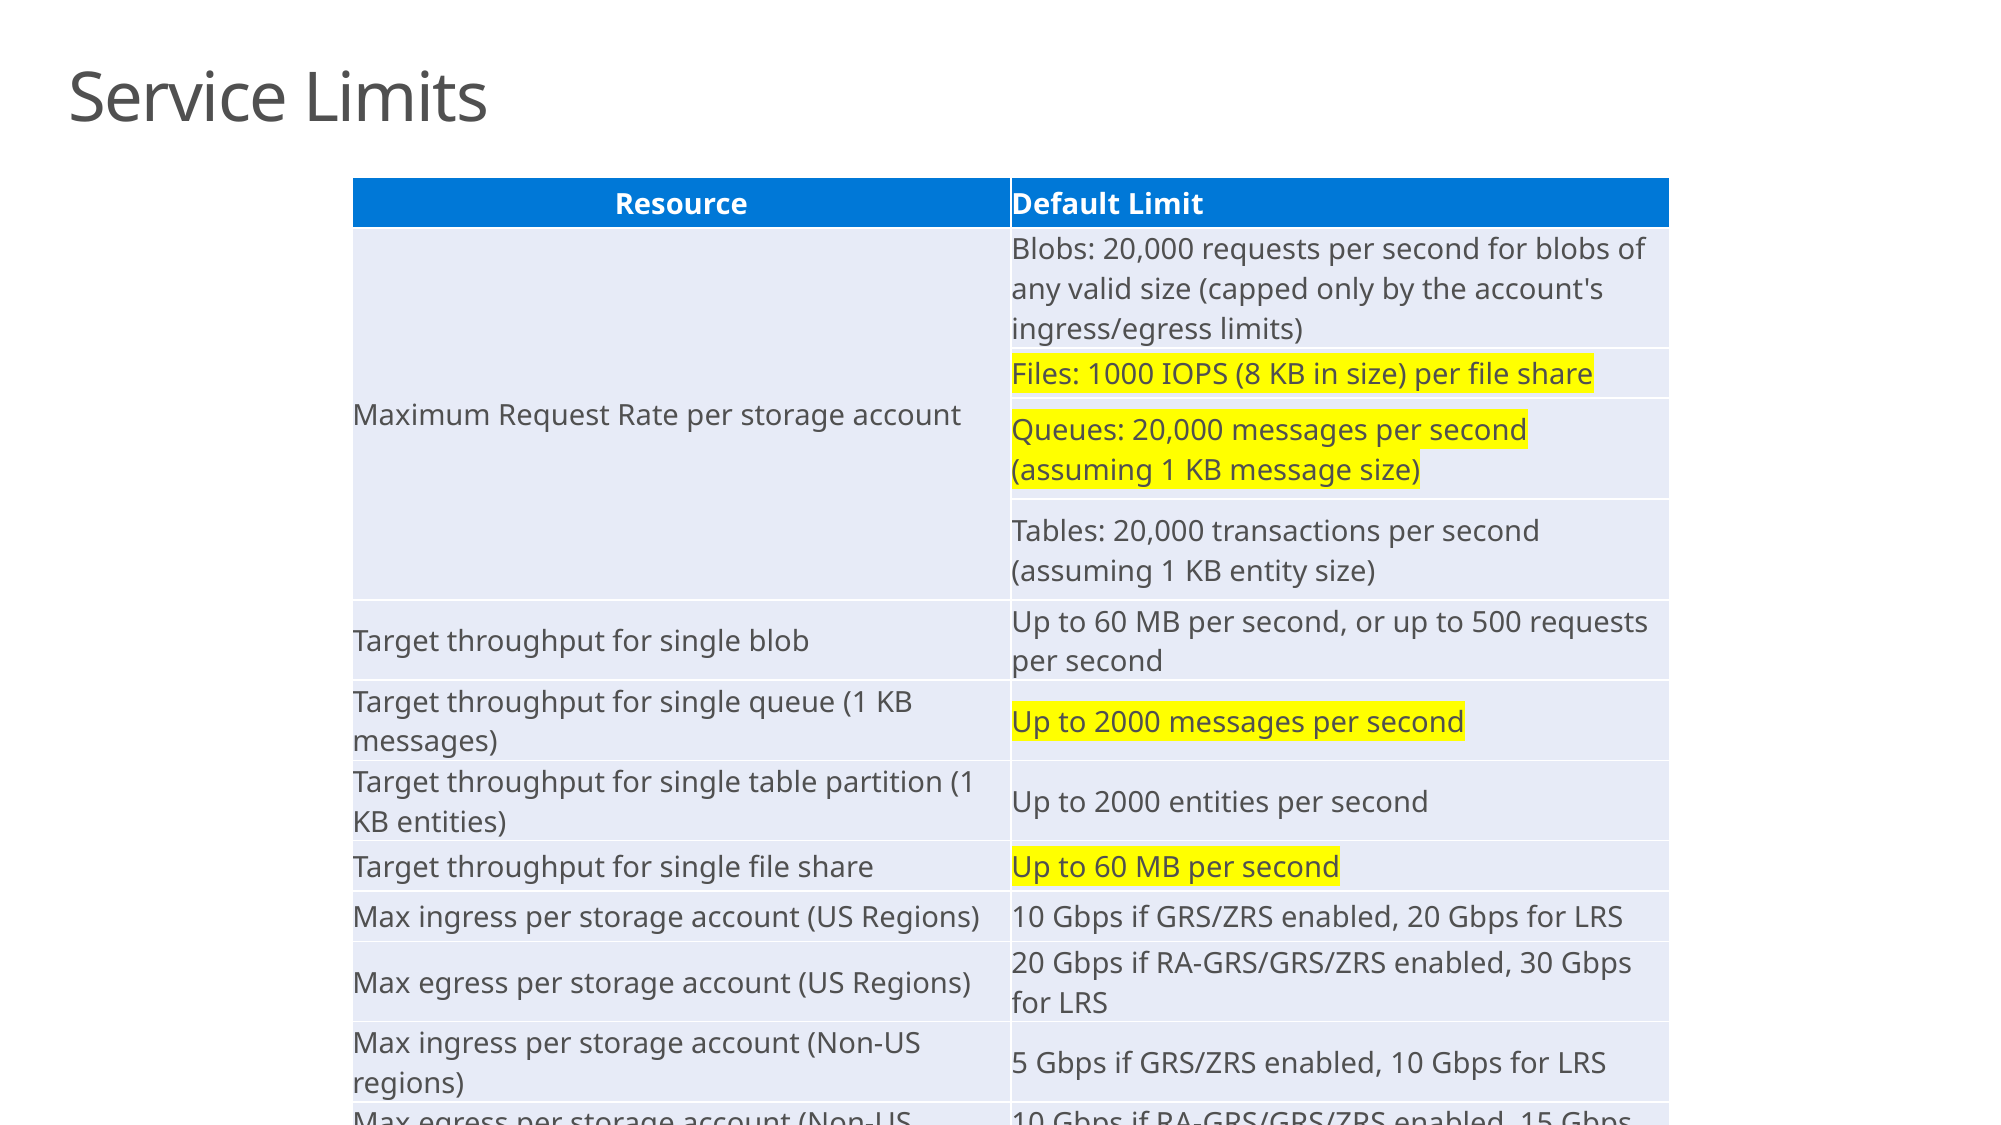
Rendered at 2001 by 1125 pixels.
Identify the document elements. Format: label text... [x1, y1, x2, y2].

table_cell Target throughput for single table partition (1 KB entities) [353, 761, 1010, 840]
table_cell Tables: 20,000 transactions per second (assuming 1 KB entity size) [1012, 500, 1669, 599]
table_cell 10 Gbps if RA-GRS/GRS/ZRS enabled, 15 Gbps for LRS [1012, 1103, 1669, 1125]
table_cell Files: 1000 IOPS (8 KB in size) per file share [1012, 349, 1669, 397]
table_cell Max egress per storage account (US Regions) [353, 942, 1010, 1021]
table_cell Up to 2000 entities per second [1012, 761, 1669, 840]
table_cell Blobs: 20,000 requests per second for blobs of any valid size (capped only by the account's ingress/egress limits) [1012, 229, 1669, 347]
table_cell Target throughput for single queue (1 KB messages) [353, 681, 1010, 760]
table_cell Up to 2000 messages per second [1012, 681, 1669, 760]
table_cell 5 Gbps if GRS/ZRS enabled, 10 Gbps for LRS [1012, 1022, 1669, 1101]
table_cell Maximum Request Rate per storage account [353, 229, 1010, 599]
title Service Limits [44, 47, 1957, 196]
table_cell Max ingress per storage account (US Regions) [353, 892, 1010, 941]
table_header Default Limit [1012, 178, 1669, 227]
table_cell 20 Gbps if RA-GRS/GRS/ZRS enabled, 30 Gbps for LRS [1012, 942, 1669, 1021]
table_header Resource [353, 178, 1010, 227]
table_cell Max ingress per storage account (Non-US regions) [353, 1022, 1010, 1101]
table_cell Target throughput for single blob [353, 601, 1010, 679]
table_cell Up to 60 MB per second [1012, 841, 1669, 890]
table_cell Target throughput for single file share [353, 841, 1010, 890]
table_cell Queues: 20,000 messages per second (assuming 1 KB message size) [1012, 399, 1669, 498]
table_cell Max egress per storage account (Non-US regions) [353, 1103, 1010, 1125]
table_cell Up to 60 MB per second, or up to 500 requests per second [1012, 601, 1669, 679]
table_cell 10 Gbps if GRS/ZRS enabled, 20 Gbps for LRS [1012, 892, 1669, 941]
